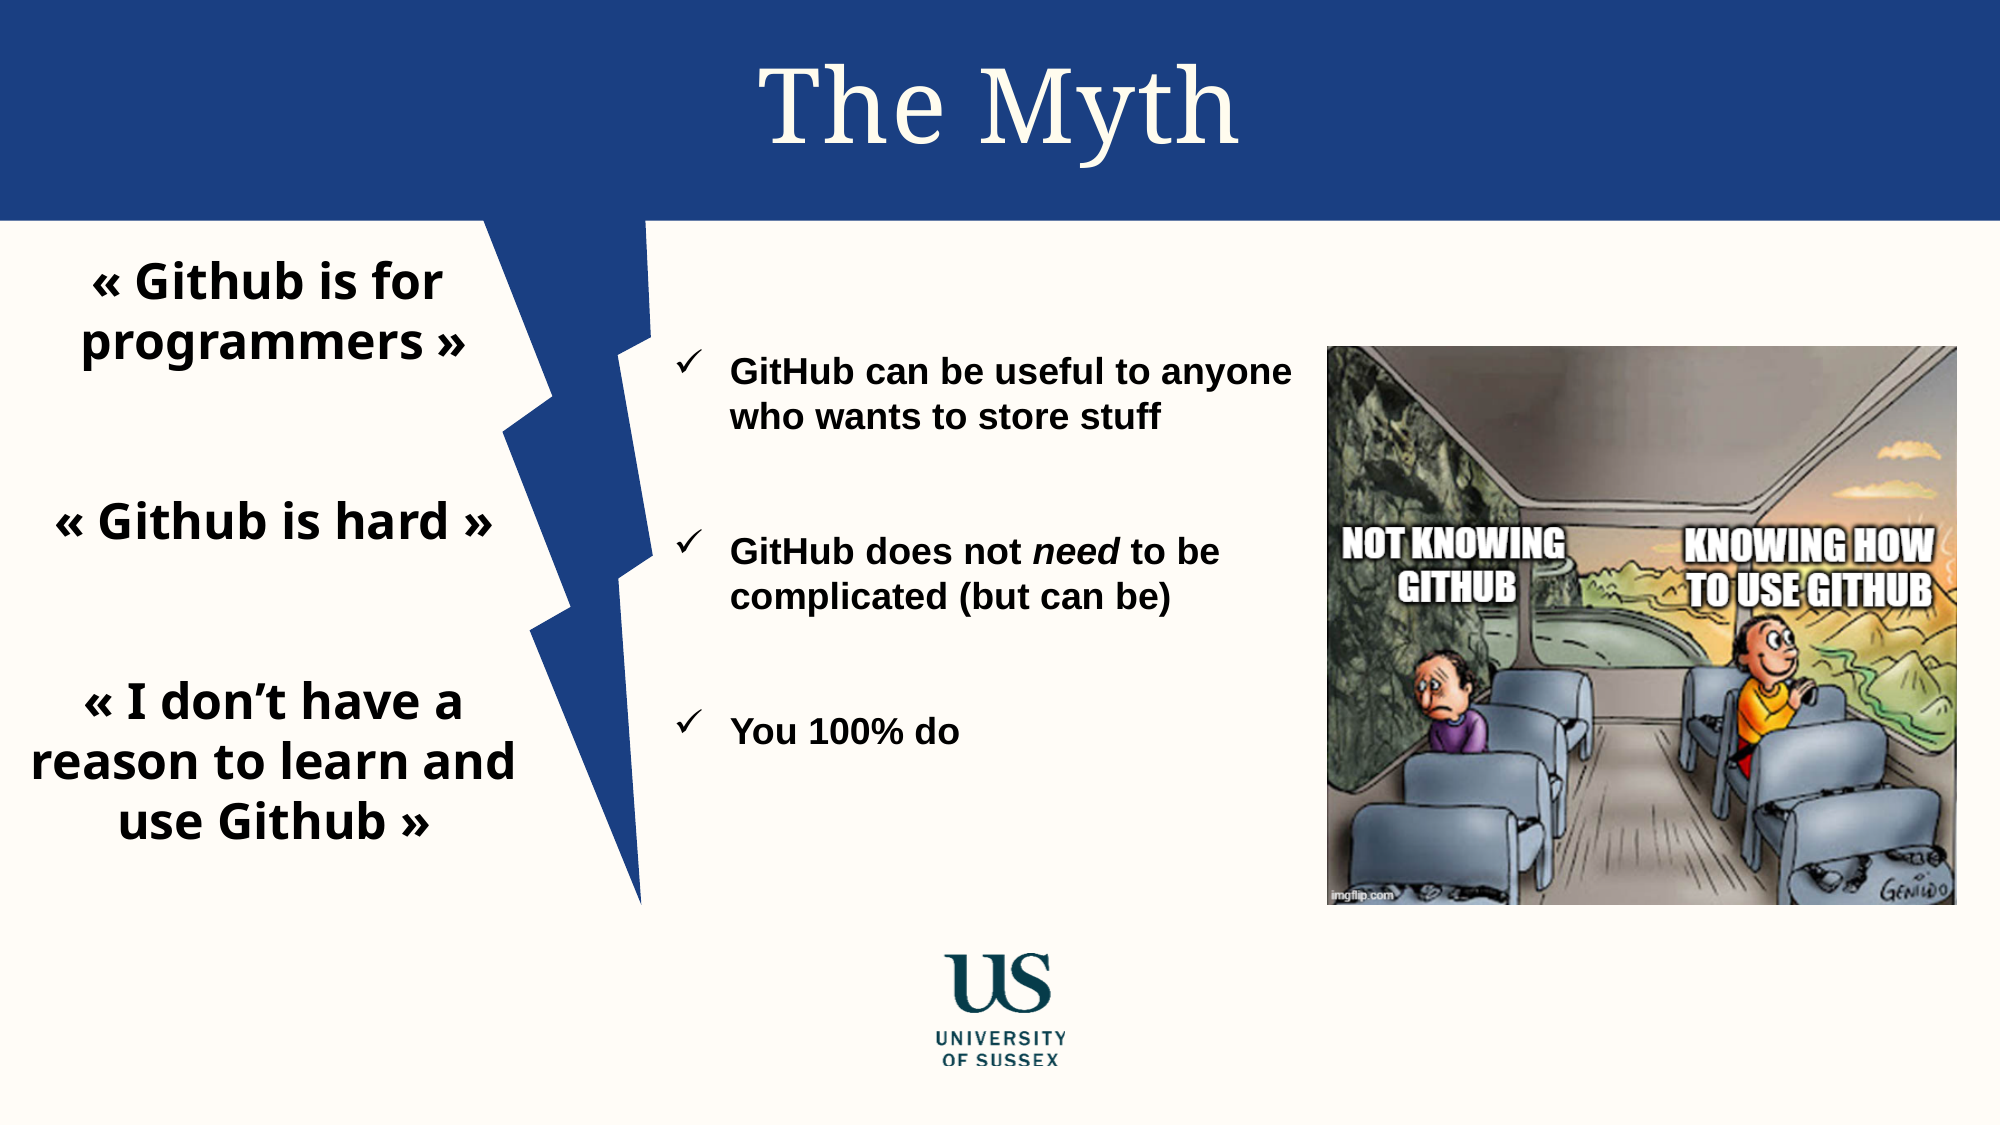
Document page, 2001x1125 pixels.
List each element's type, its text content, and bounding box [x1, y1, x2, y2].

text_box GitHub can be useful to anyone who wants to store stuff GitHub does not need to be complicated (but can be) You 100% do [658, 220, 1316, 879]
text_box [478, 109, 654, 906]
text_box « Github is for programmers » « Github is hard » « I don’t have a reason to learn and use Github » [0, 220, 549, 879]
picture [935, 951, 1065, 1066]
picture [1327, 346, 1957, 905]
title The Myth [129, 46, 1871, 175]
